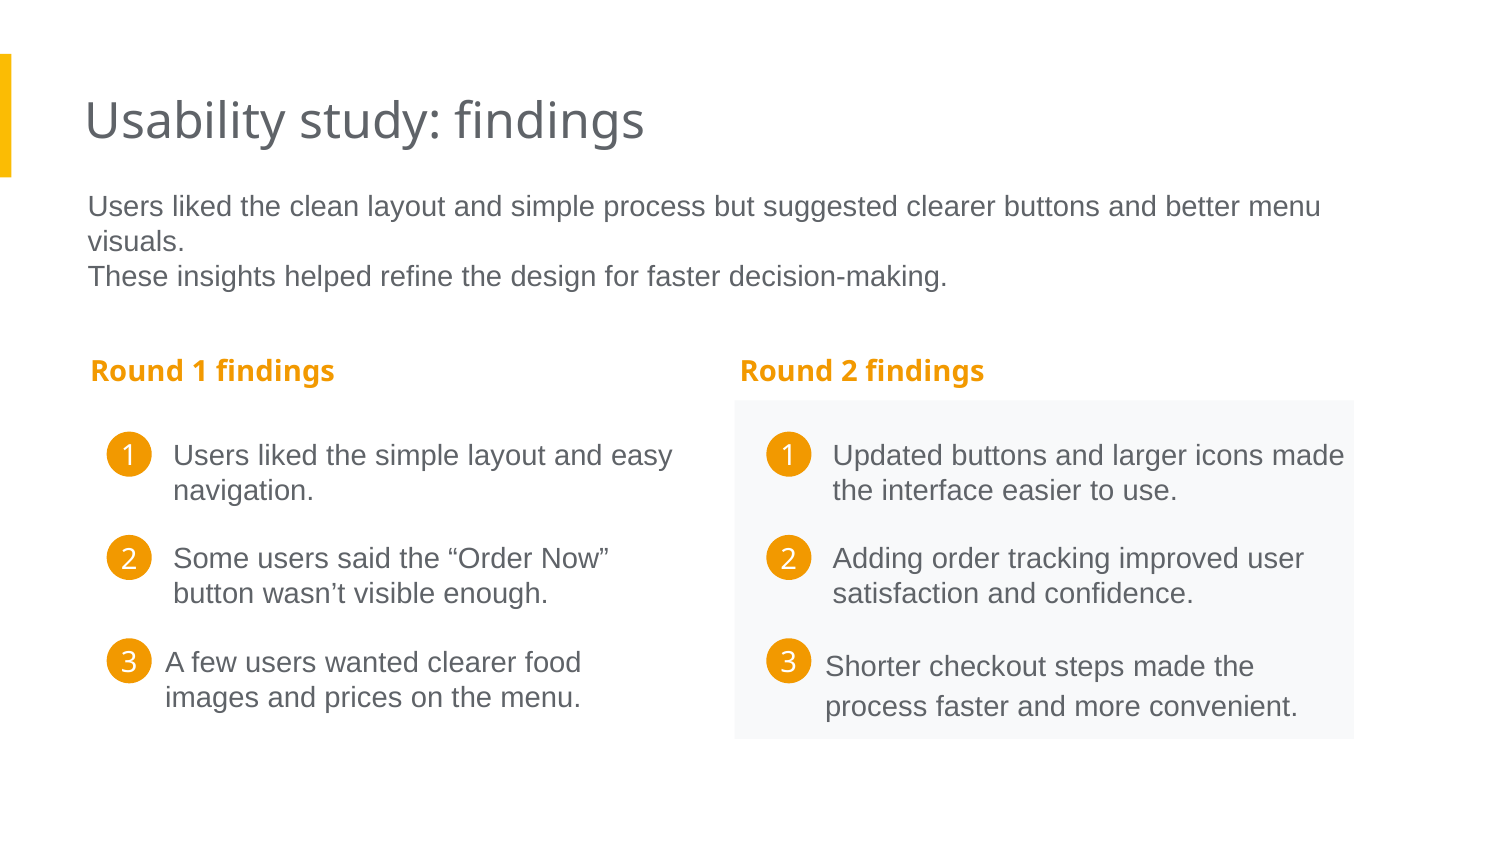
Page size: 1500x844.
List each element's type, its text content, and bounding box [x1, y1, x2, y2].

text_box Round 1 findings [74, 331, 623, 402]
text_box Usability study: findings [84, 73, 1095, 164]
text_box [734, 400, 1354, 739]
text_box Round 2 findings [724, 331, 1272, 402]
text_box 1 [106, 431, 152, 477]
text_box Adding order tracking improved user satisfaction and confidence. [817, 524, 1365, 700]
text_box Updated buttons and larger icons made the interface easier to use. [817, 421, 1365, 524]
text_box Users liked the clean layout and simple process but suggested clearer buttons and better menu visuals. These insights helped refine the design for faster decision-making. [87, 172, 1379, 347]
text_box 3 [106, 638, 152, 684]
text_box Users liked the simple layout and easy navigation. [158, 421, 706, 524]
text_box 1 [766, 431, 812, 477]
text_box Shorter checkout steps made the process faster and more convenient. [809, 627, 1358, 738]
text_box Some users said the “Order Now” button wasn’t visible enough. [158, 524, 706, 665]
text_box 2 [106, 534, 152, 580]
text_box A few users wanted clearer food images and prices on the menu. [150, 627, 698, 768]
text_box 2 [766, 534, 812, 580]
text_box 3 [766, 638, 812, 684]
